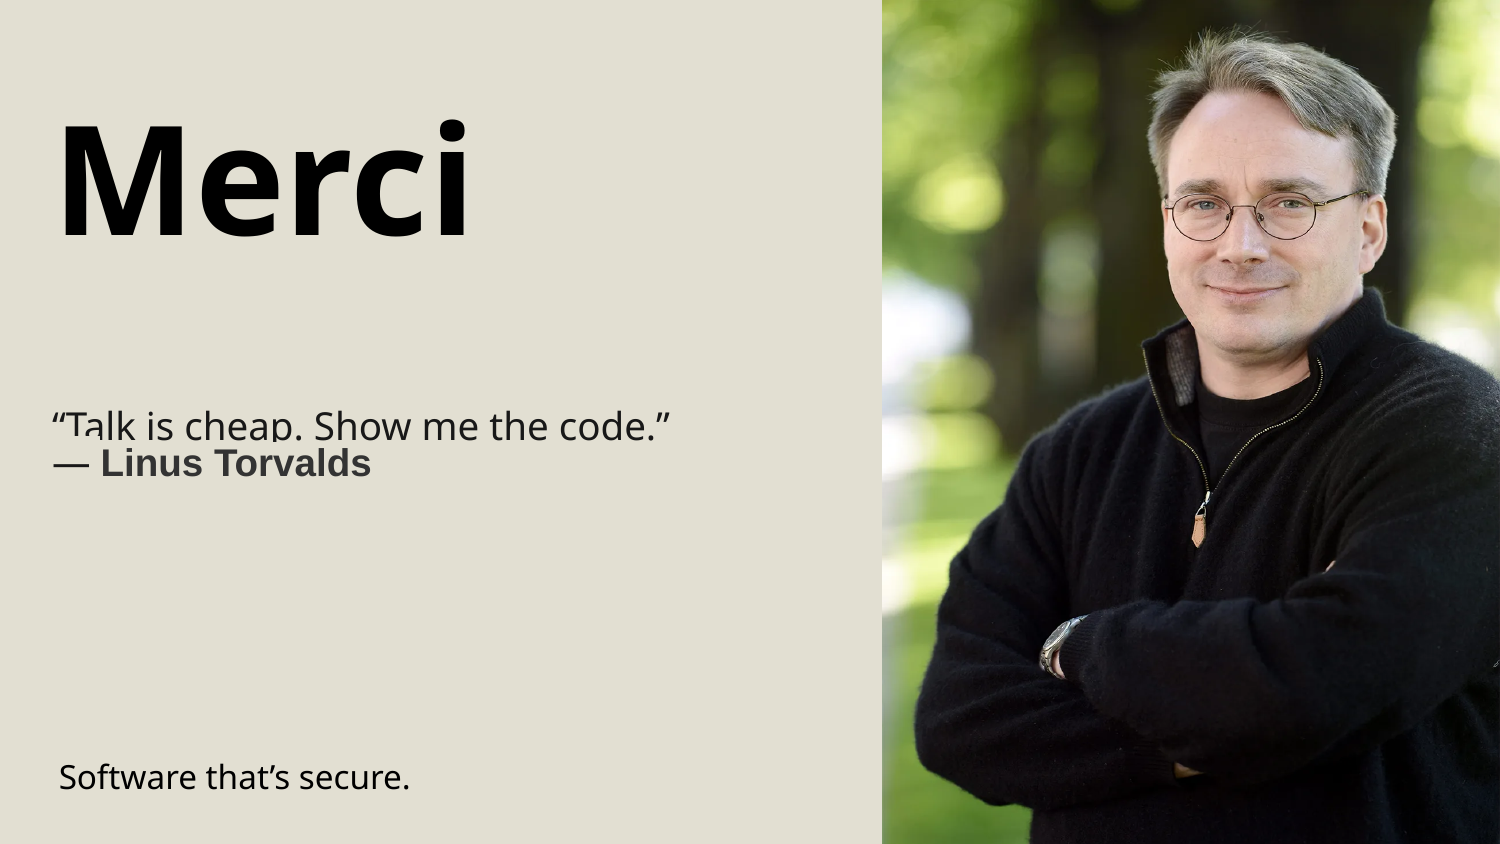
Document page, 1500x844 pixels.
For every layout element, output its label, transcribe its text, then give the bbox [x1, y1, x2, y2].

picture [881, 0, 1500, 844]
list Software that’s secure. [43, 672, 776, 812]
title Merci “Talk is cheap. Show me the code.” ― Linus Torvalds [37, 103, 769, 447]
